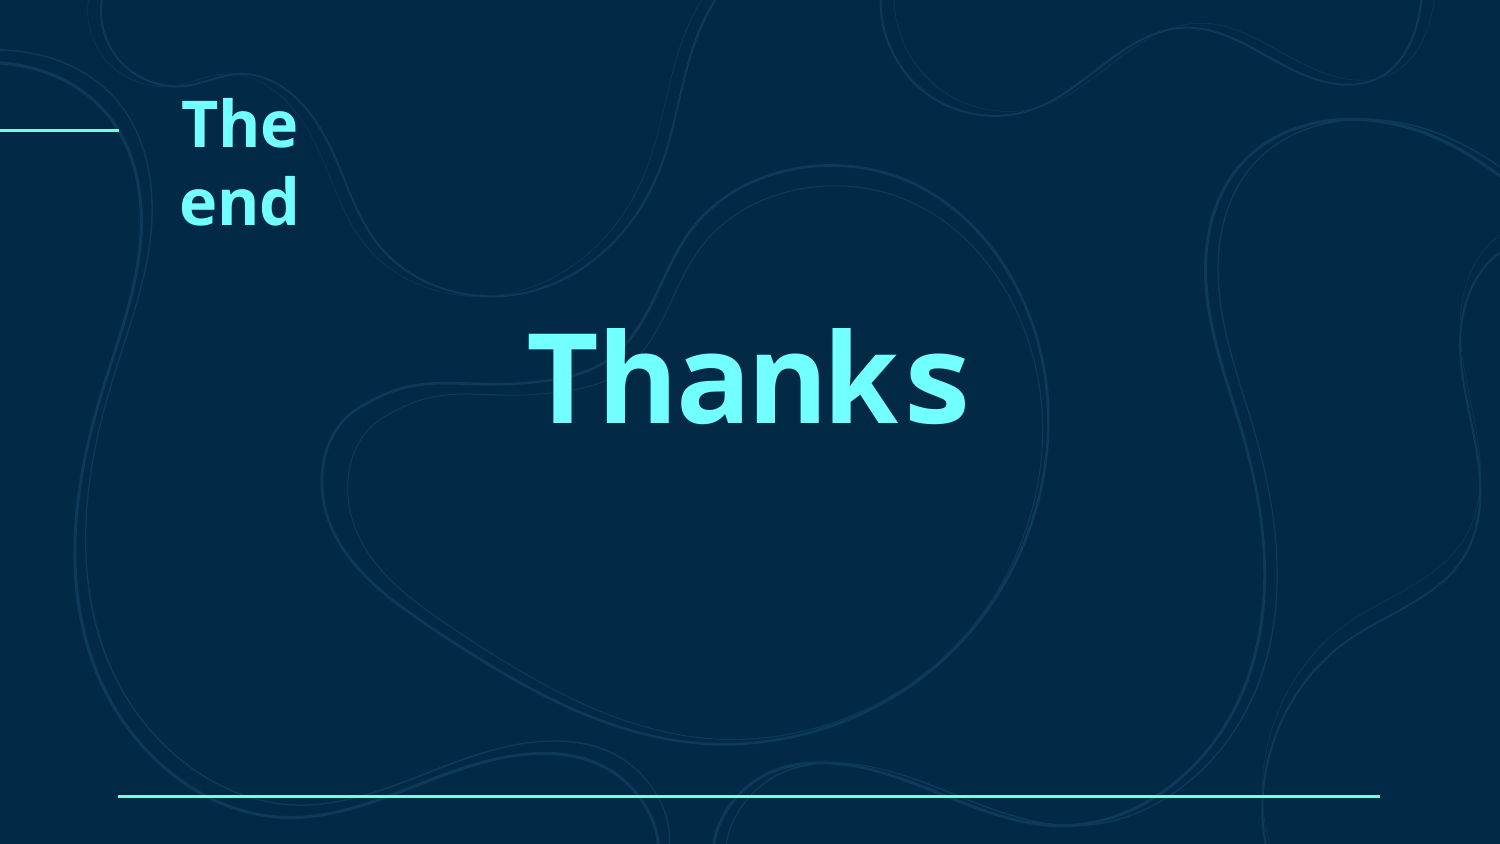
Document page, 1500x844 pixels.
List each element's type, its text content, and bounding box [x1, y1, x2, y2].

title The end [101, 68, 379, 193]
text_box Thanks [489, 283, 1011, 464]
